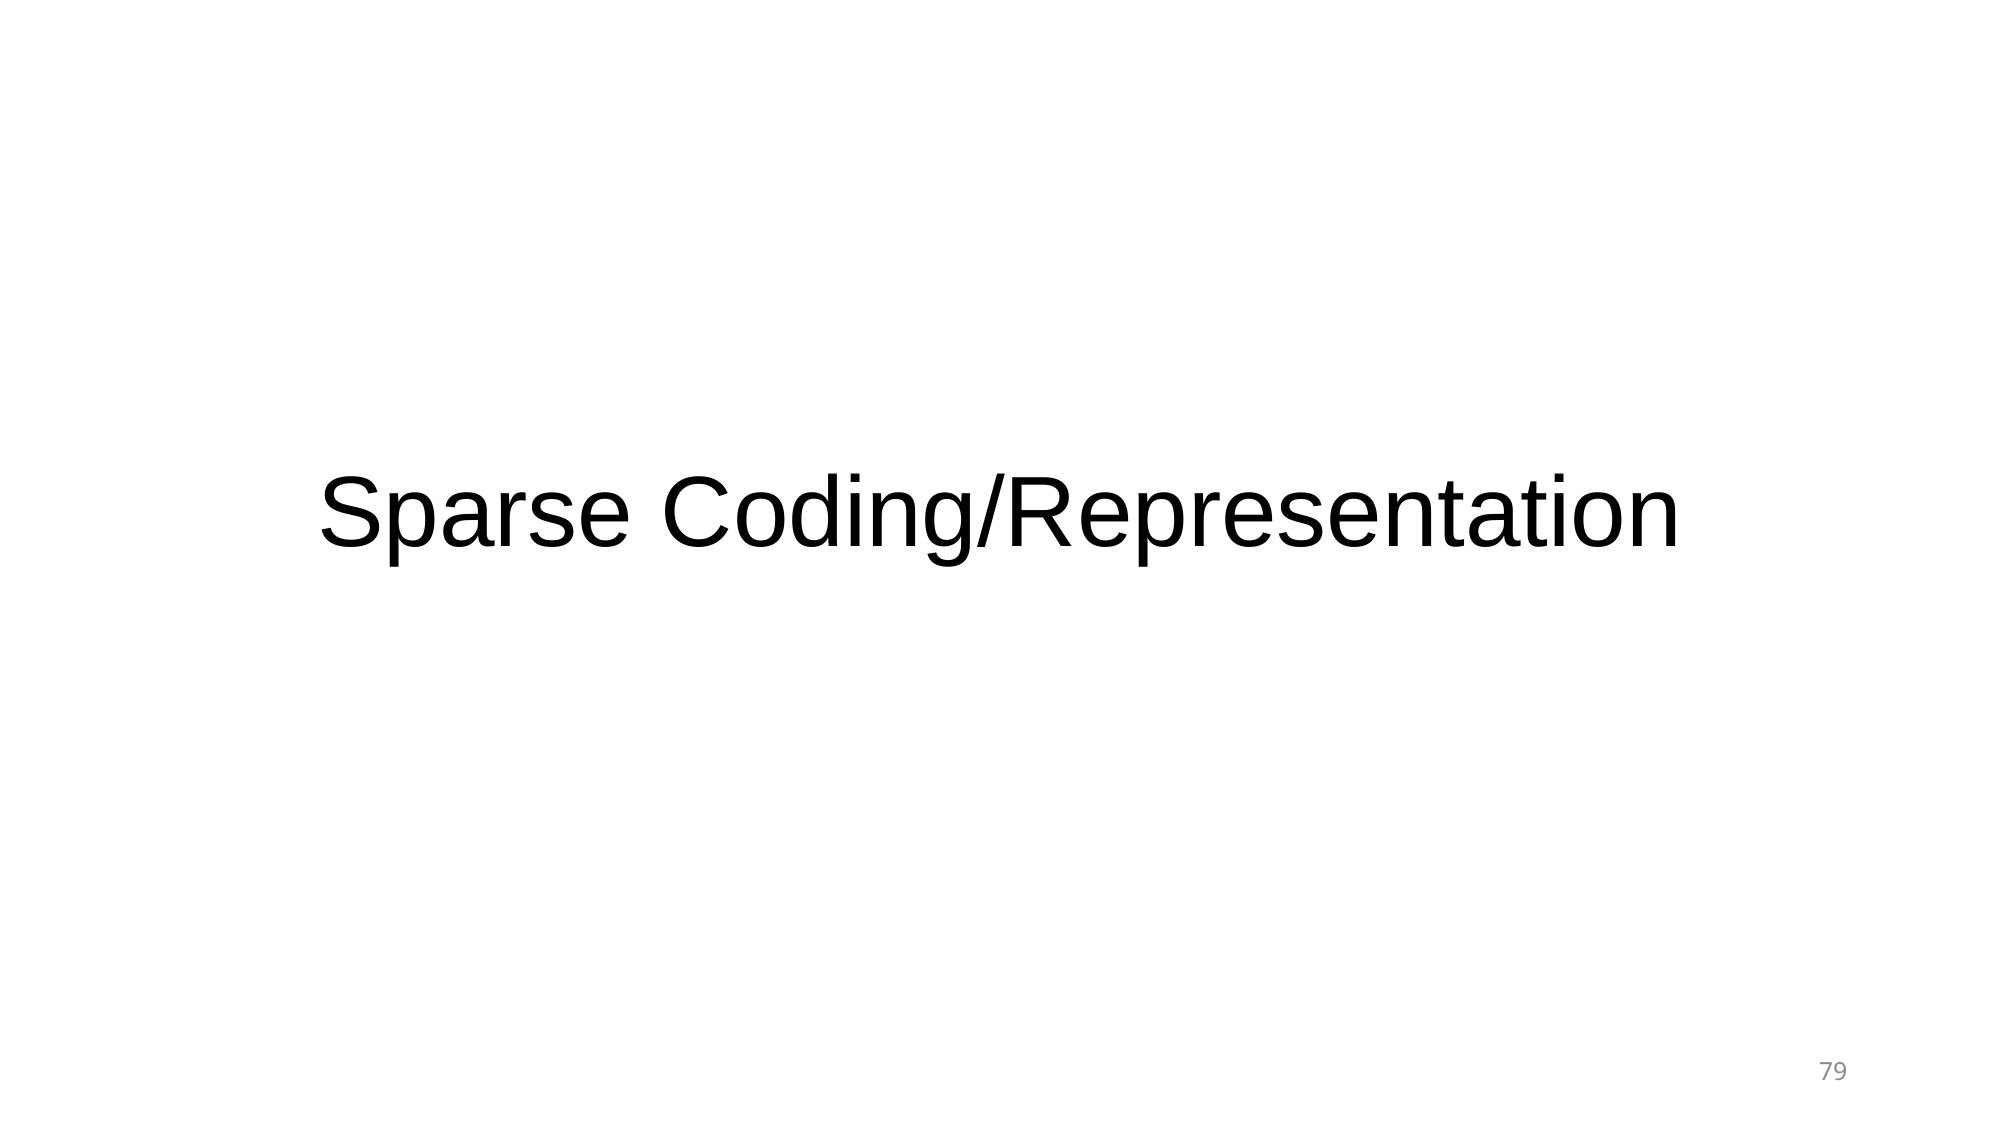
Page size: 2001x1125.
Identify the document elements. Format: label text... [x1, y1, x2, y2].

slide_number 79 [1412, 1042, 1863, 1103]
title Sparse Coding/Representation [249, 184, 1750, 576]
